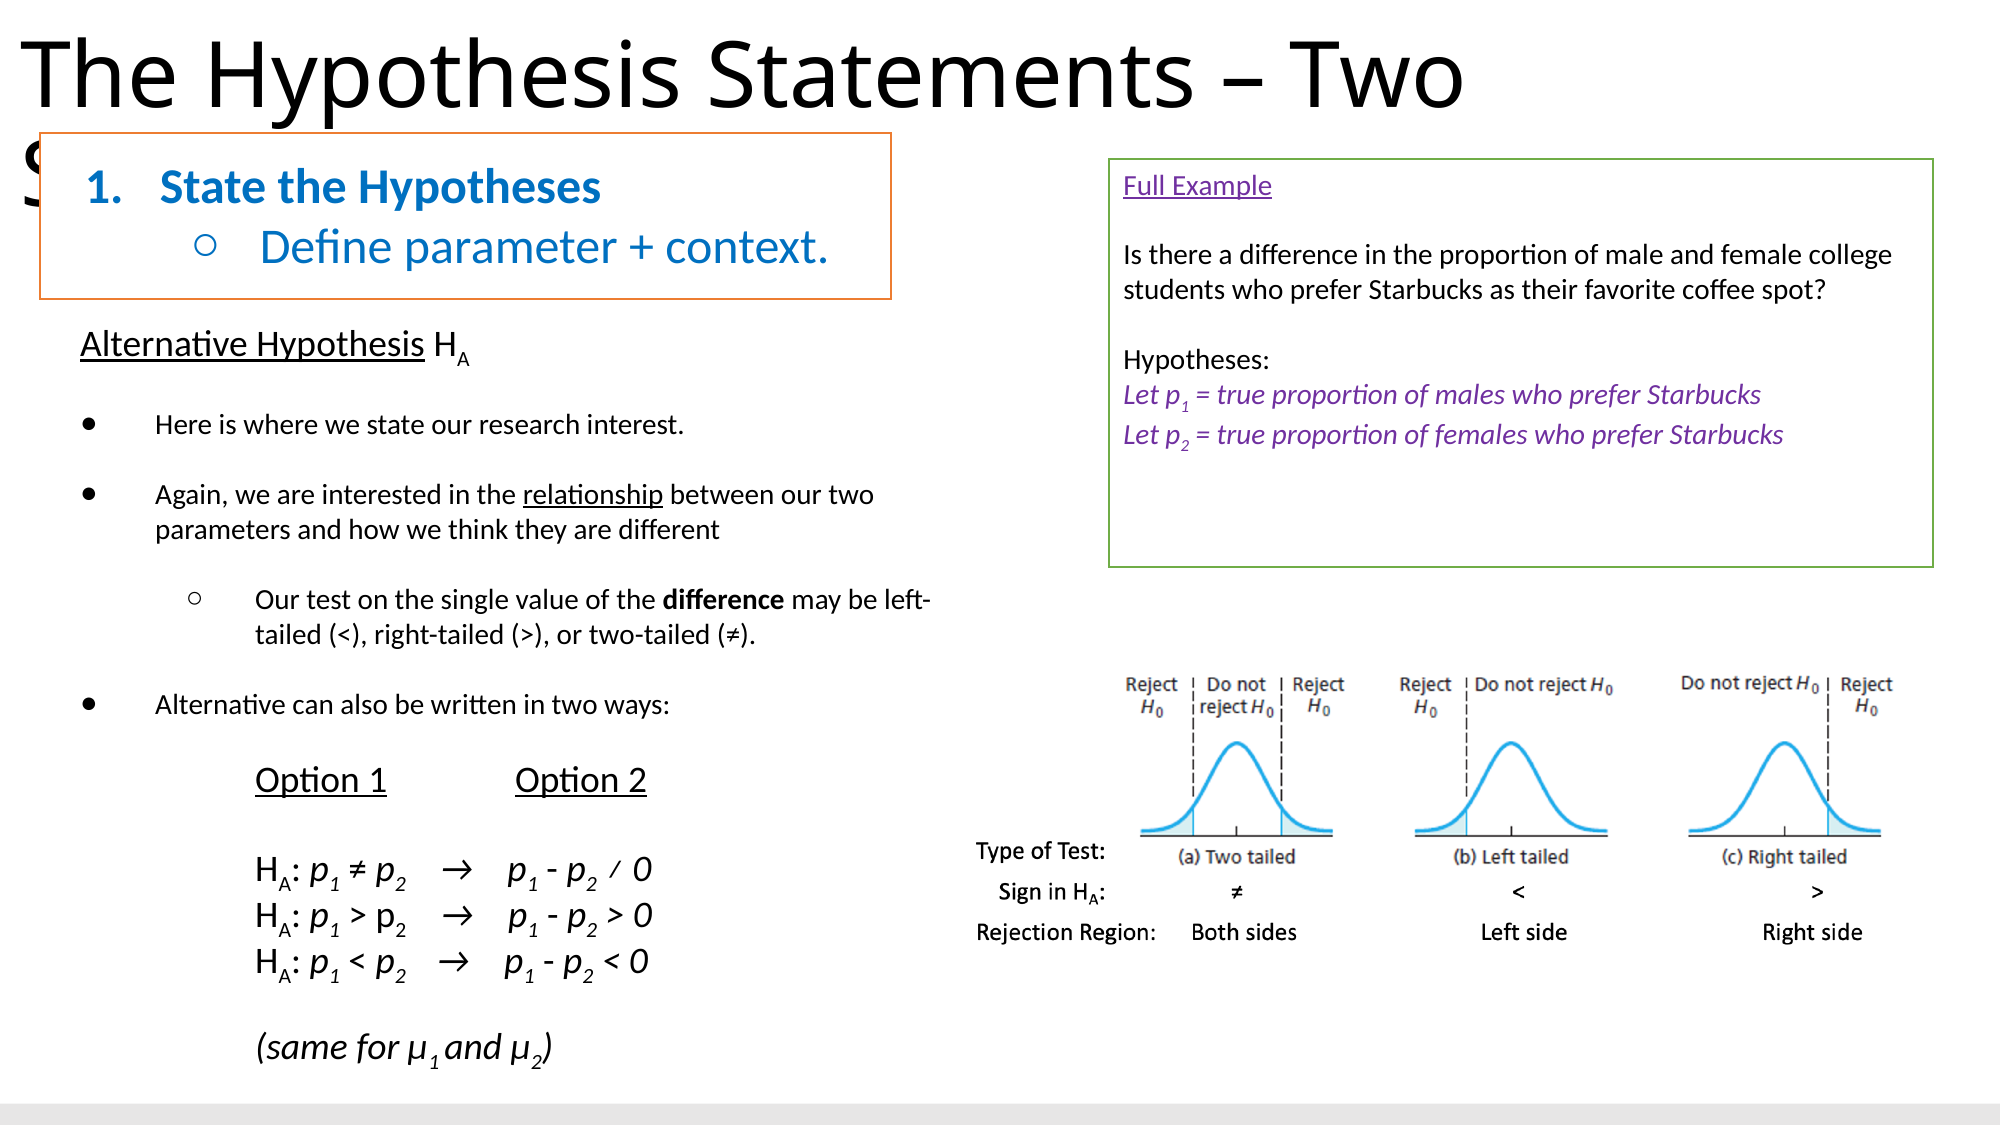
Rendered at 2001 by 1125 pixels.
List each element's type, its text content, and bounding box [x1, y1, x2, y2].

title The Hypothesis Statements – Two Samples [0, 7, 1864, 134]
text_box State the Hypotheses Define parameter + context. [39, 132, 892, 300]
picture [956, 672, 1908, 958]
list Alternative Hypothesis HA Here is where we state our research interest. Again, we are interested in the relationship between our two parameters and how we think they are different Our test on the single value of the difference may be left-tailed (<), right-tailed (>), or two-tailed (≠). Alternative can also be written in two ways: Option 1 Option 2 HA: p1 ≠ p2 → p1 - p2 ≠ 0 HA: p1 > p2 → p1 - p2 > 0 HA: p1 < p2 → p1 - p2 < 0 (same for µ1 and µ2) [35, 299, 1006, 1047]
